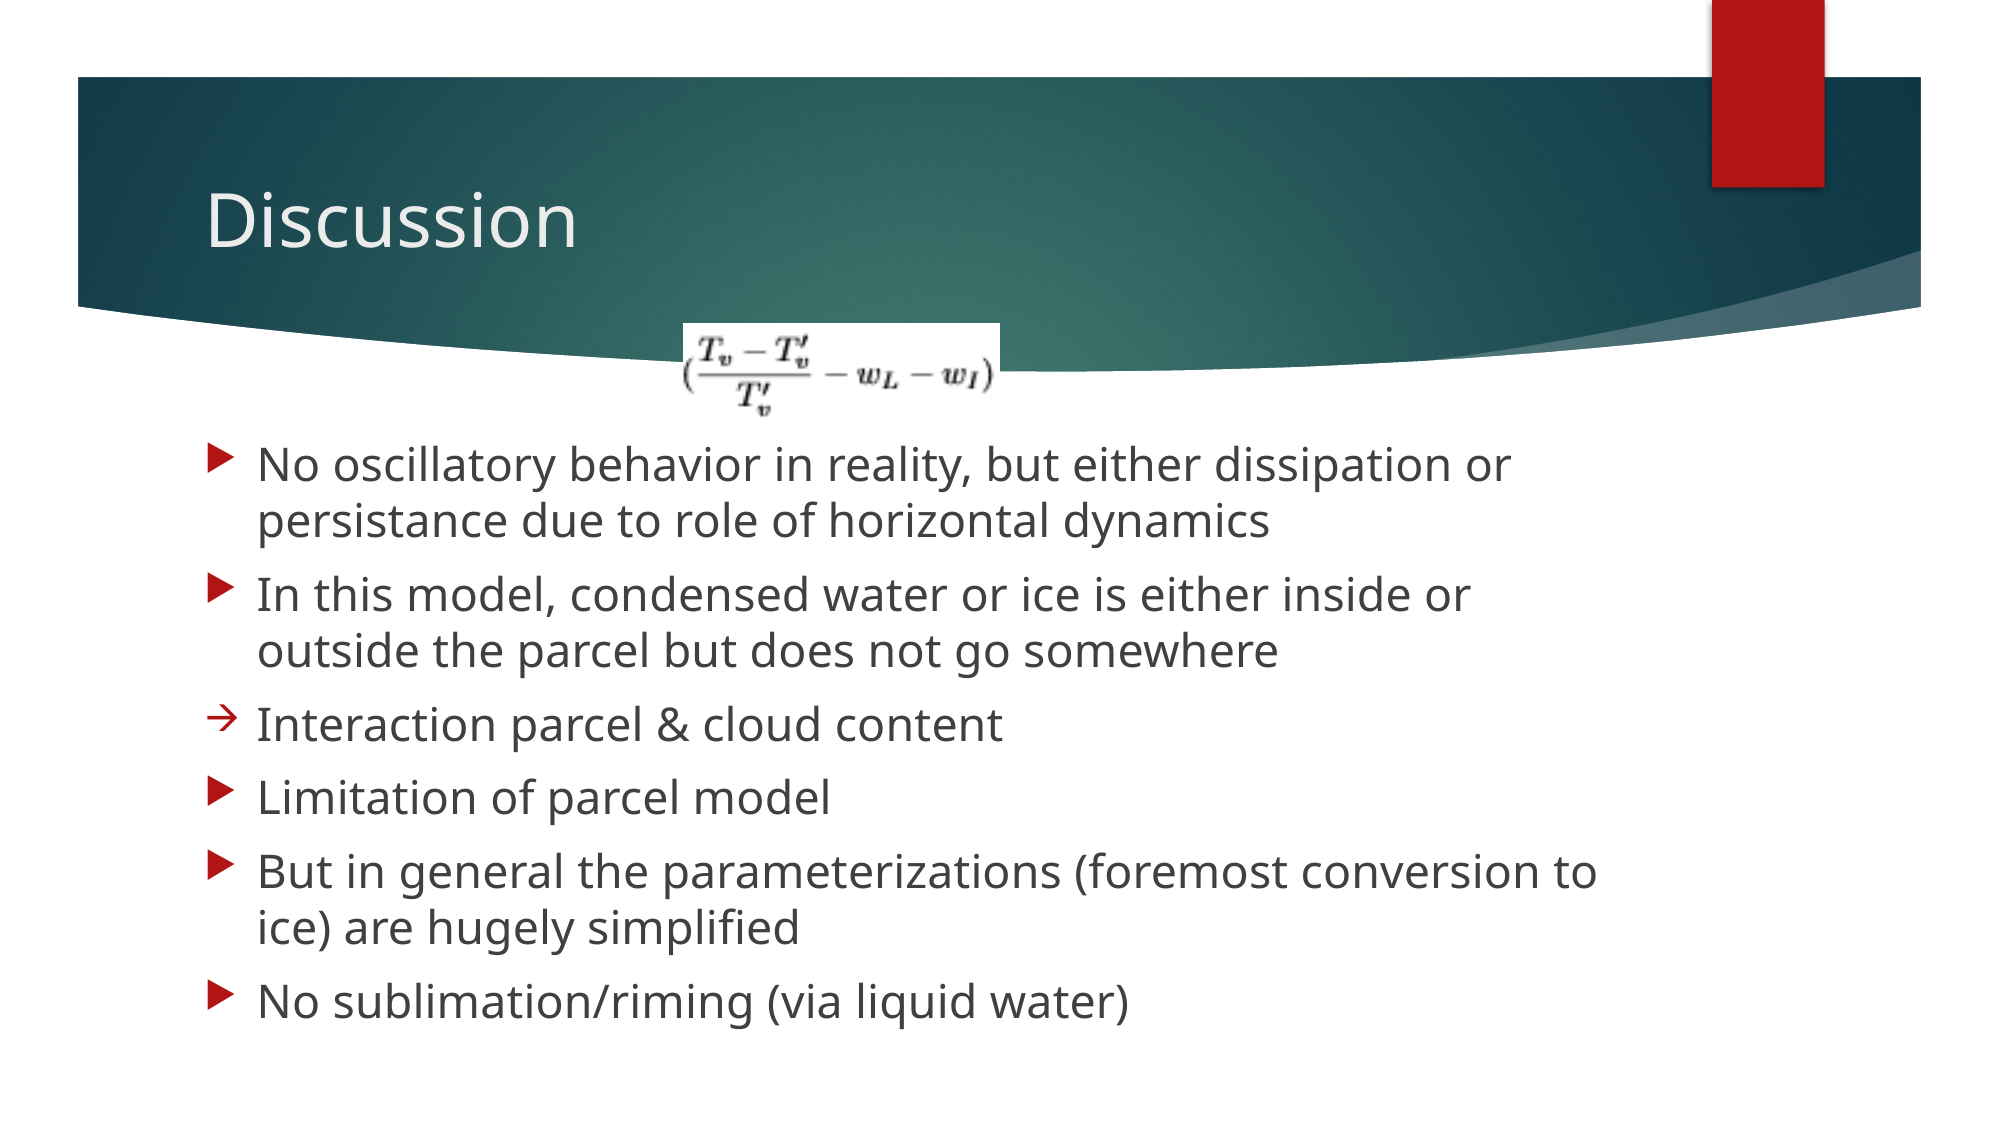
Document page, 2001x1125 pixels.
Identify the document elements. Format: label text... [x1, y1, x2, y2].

title Discussion [189, 159, 1638, 276]
list No oscillatory behavior in reality, but either dissipation or persistance due to role of horizontal dynamics In this model, condensed water or ice is either inside or outside the parcel but does not go somewhere Interaction parcel & cloud content Limitation of parcel model But in general the parameterizations (foremost conversion to ice) are hugely simplified No sublimation/riming (via liquid water) [189, 427, 1638, 1097]
picture [682, 323, 1001, 428]
